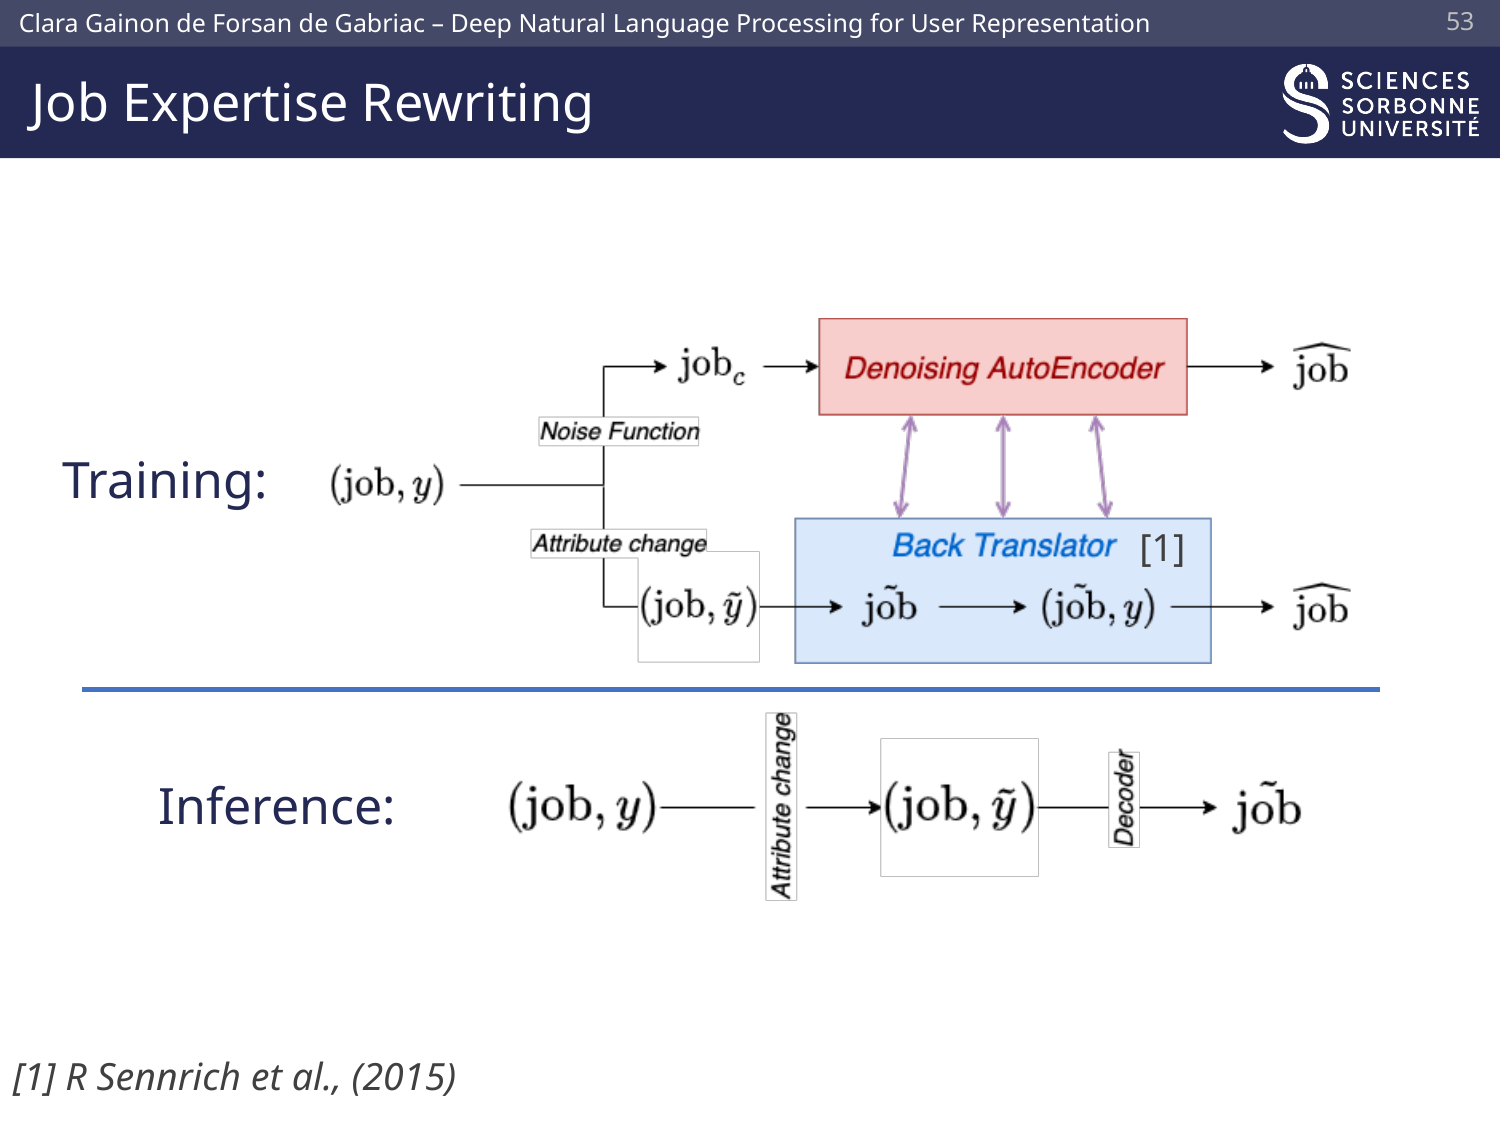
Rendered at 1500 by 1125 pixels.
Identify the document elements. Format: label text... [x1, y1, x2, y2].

title Job Expertise Rewriting [16, 48, 1266, 161]
picture [298, 318, 1490, 664]
text_box Training: [0, 441, 298, 517]
text_box [1] R Sennrich et al., (2015) [0, 1045, 482, 1106]
text_box Inference: [111, 766, 443, 842]
slide_number 52 [1411, 0, 1490, 54]
picture [468, 698, 1452, 912]
